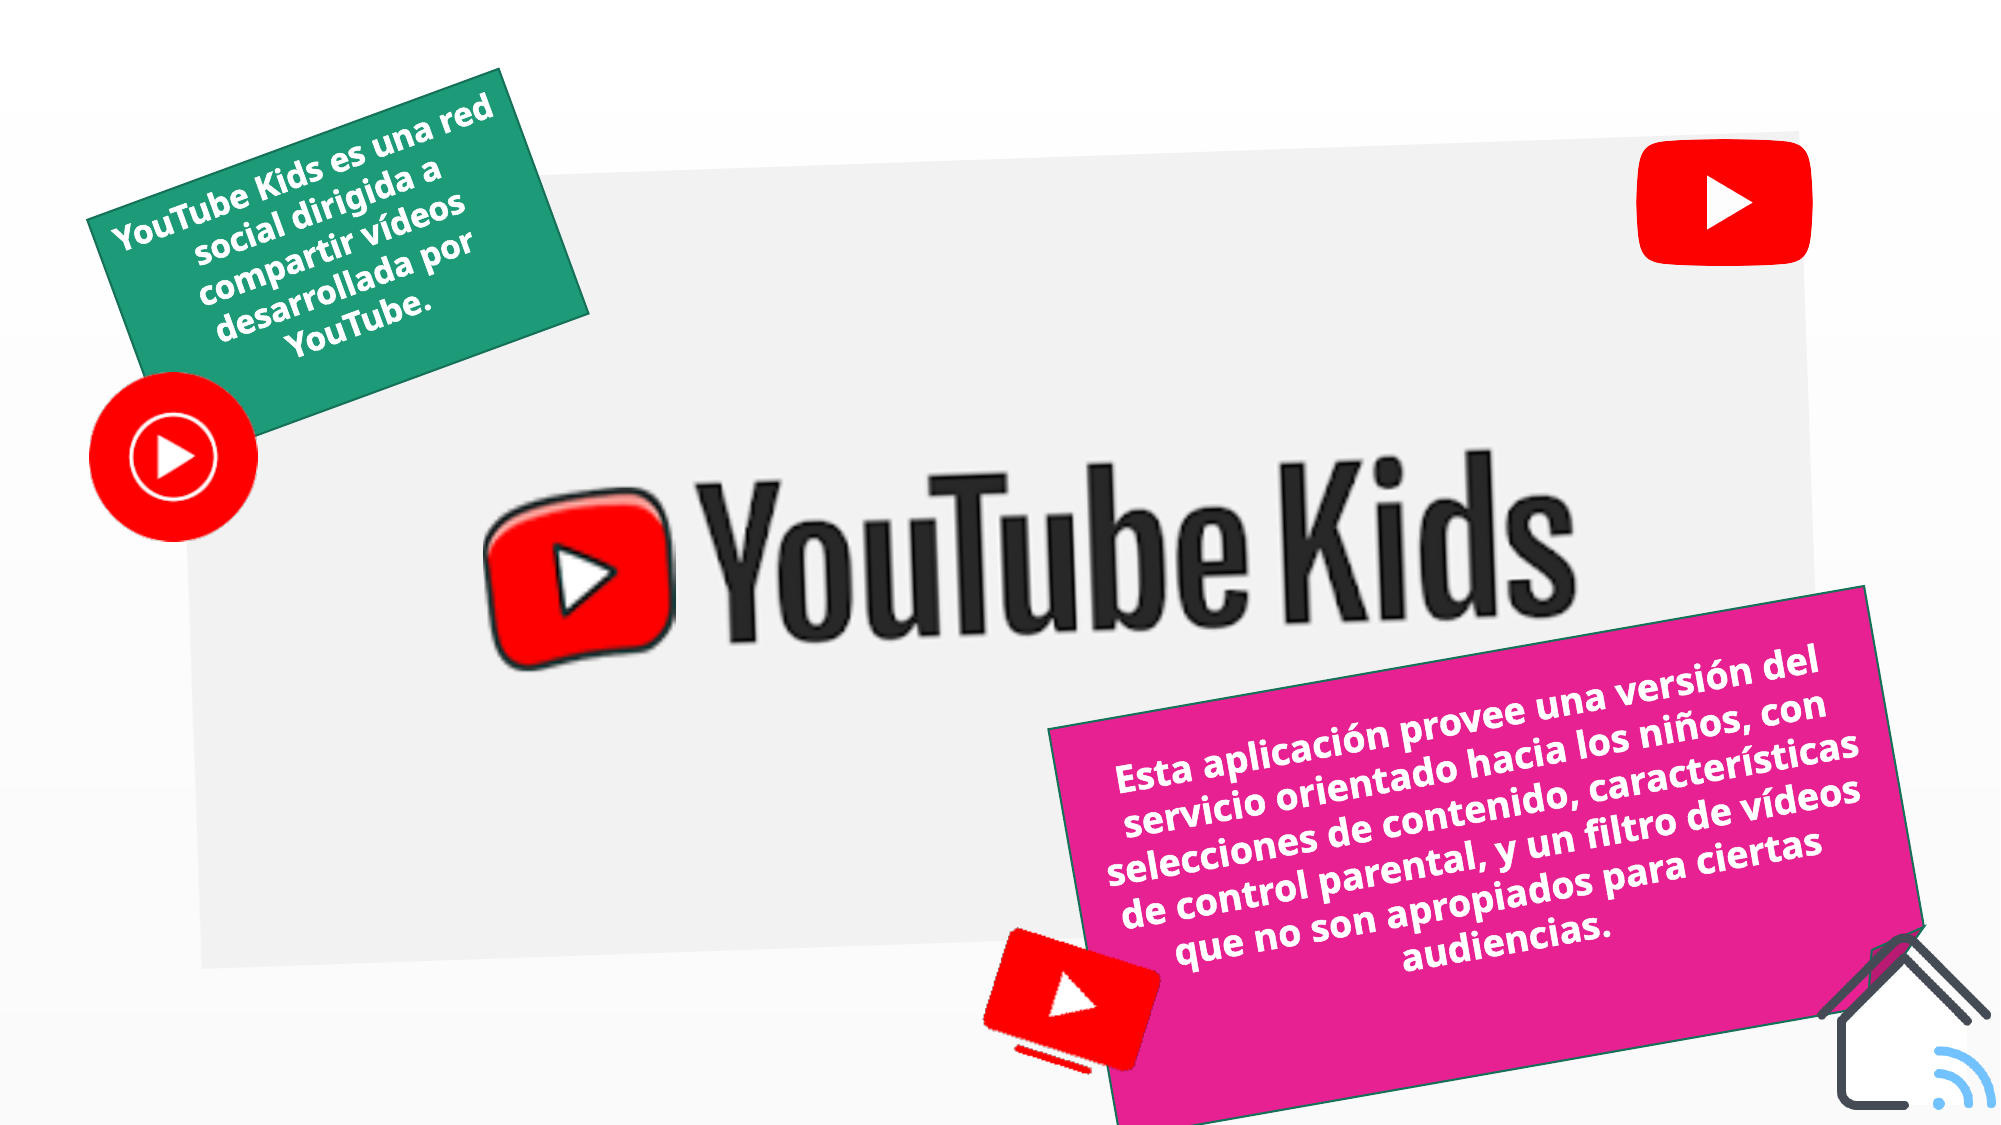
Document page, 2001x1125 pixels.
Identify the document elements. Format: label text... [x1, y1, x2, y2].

text_box YouTube Kids es una red social dirigida a compartir vídeos desarrollada por YouTube. [85, 182, 186, 372]
picture [999, 131, 1827, 276]
picture [1808, 918, 2000, 1111]
picture [429, 453, 676, 701]
picture [202, 919, 1177, 1114]
text_box Esta aplicación provee una versión del servicio orientado hacia los niños, con selecciones de contenido, características de control parental, y un filtro de vídeos que no son apropiados para ciertas audiencias. [1114, 941, 1808, 1125]
picture [89, 372, 258, 542]
text_box YouTube Kids es una red social dirigida a compartir vídeos desarrollada por YouTube. [249, 67, 533, 159]
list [186, 159, 1814, 941]
text_box Esta aplicación provee una versión del servicio orientado hacia los niños, con selecciones de contenido, características de control parental, y un filtro de vídeos que no son apropiados para ciertas audiencias. [1814, 584, 1924, 918]
